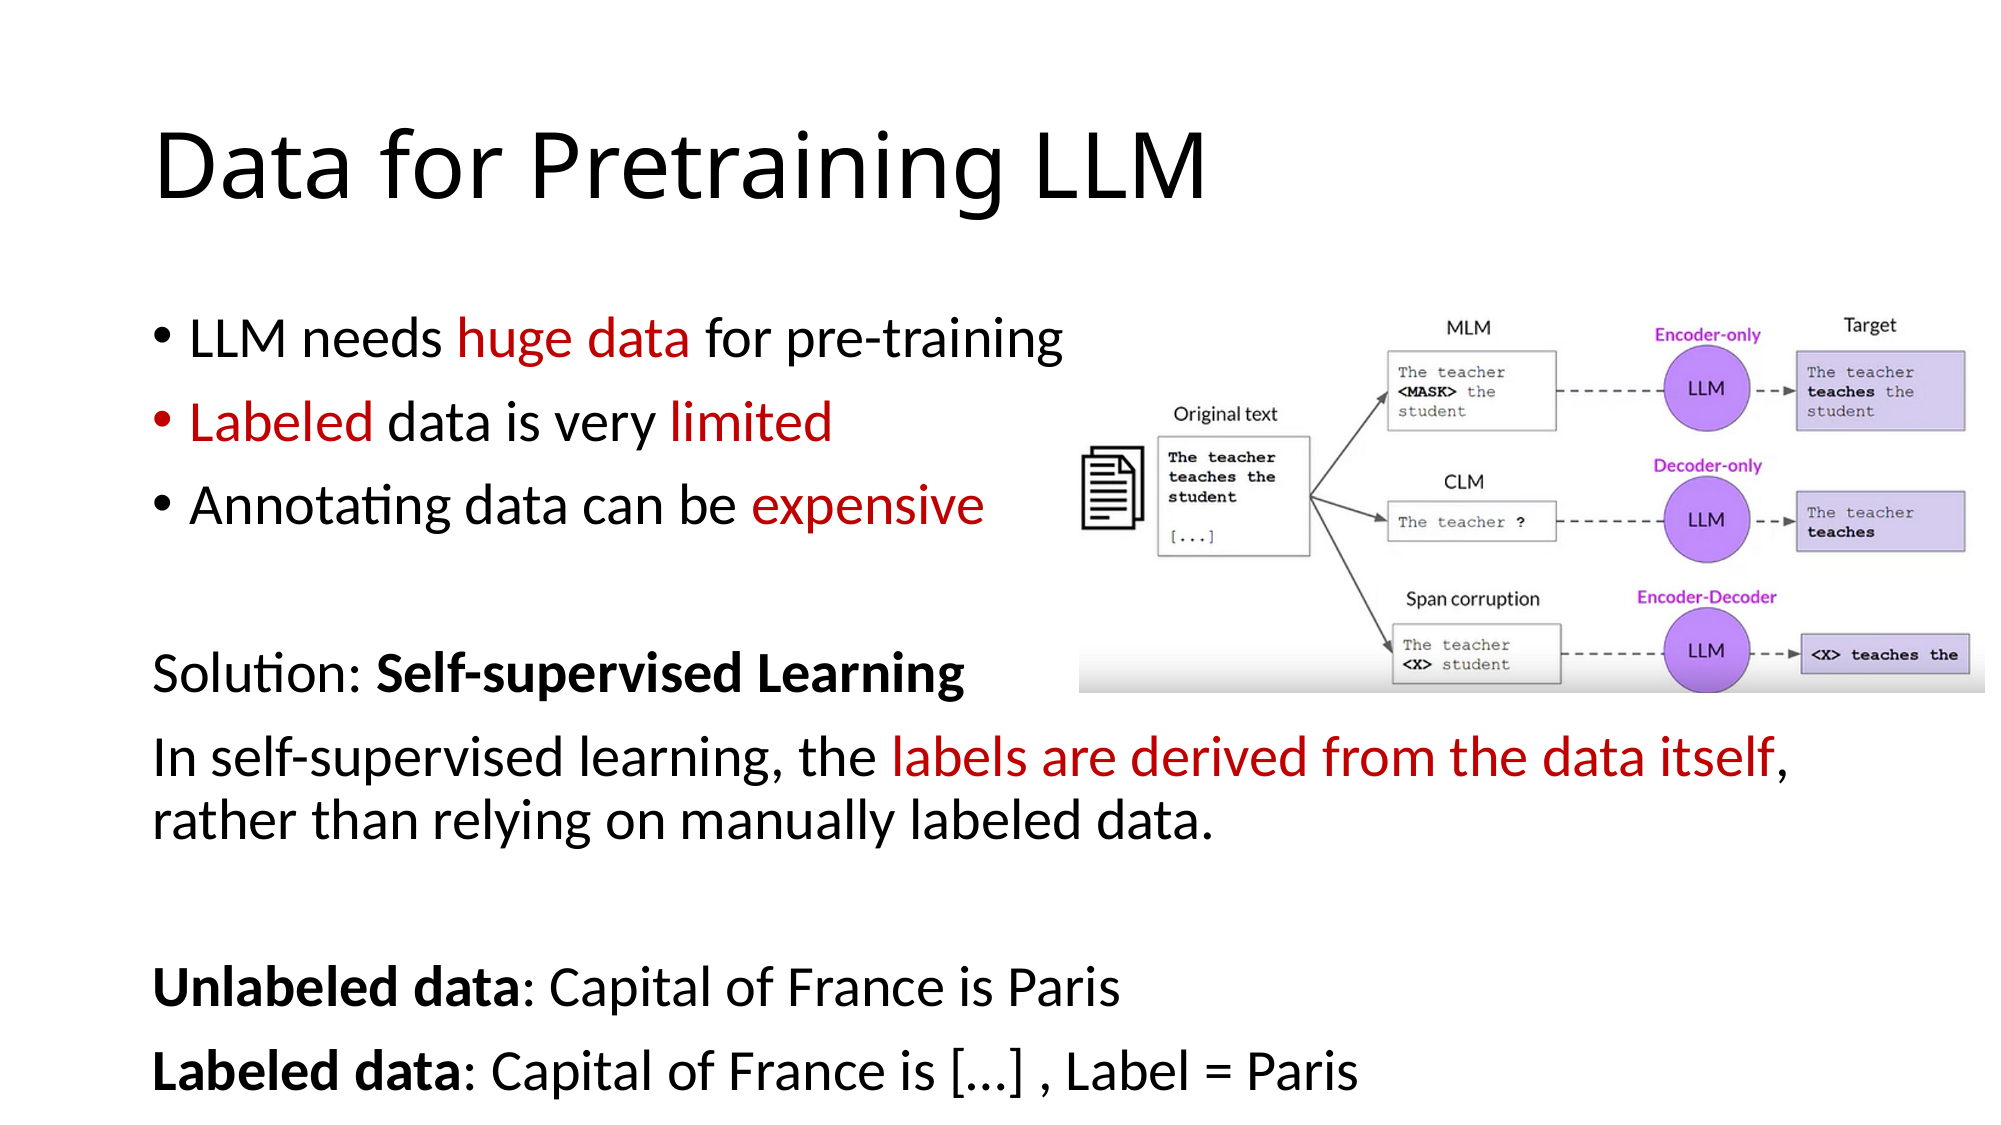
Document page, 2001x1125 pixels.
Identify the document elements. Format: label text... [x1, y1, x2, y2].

list LLM needs huge data for pre-training Labeled data is very limited Annotating data can be expensive Solution: Self-supervised Learning In self-supervised learning, the labels are derived from the data itself, rather than relying on manually labeled data. Unlabeled data: Capital of France is Paris Labeled data: Capital of France is […] , Label = Paris [137, 299, 1863, 1014]
picture [1079, 299, 1985, 693]
title Data for Pretraining LLM [137, 59, 1863, 278]
